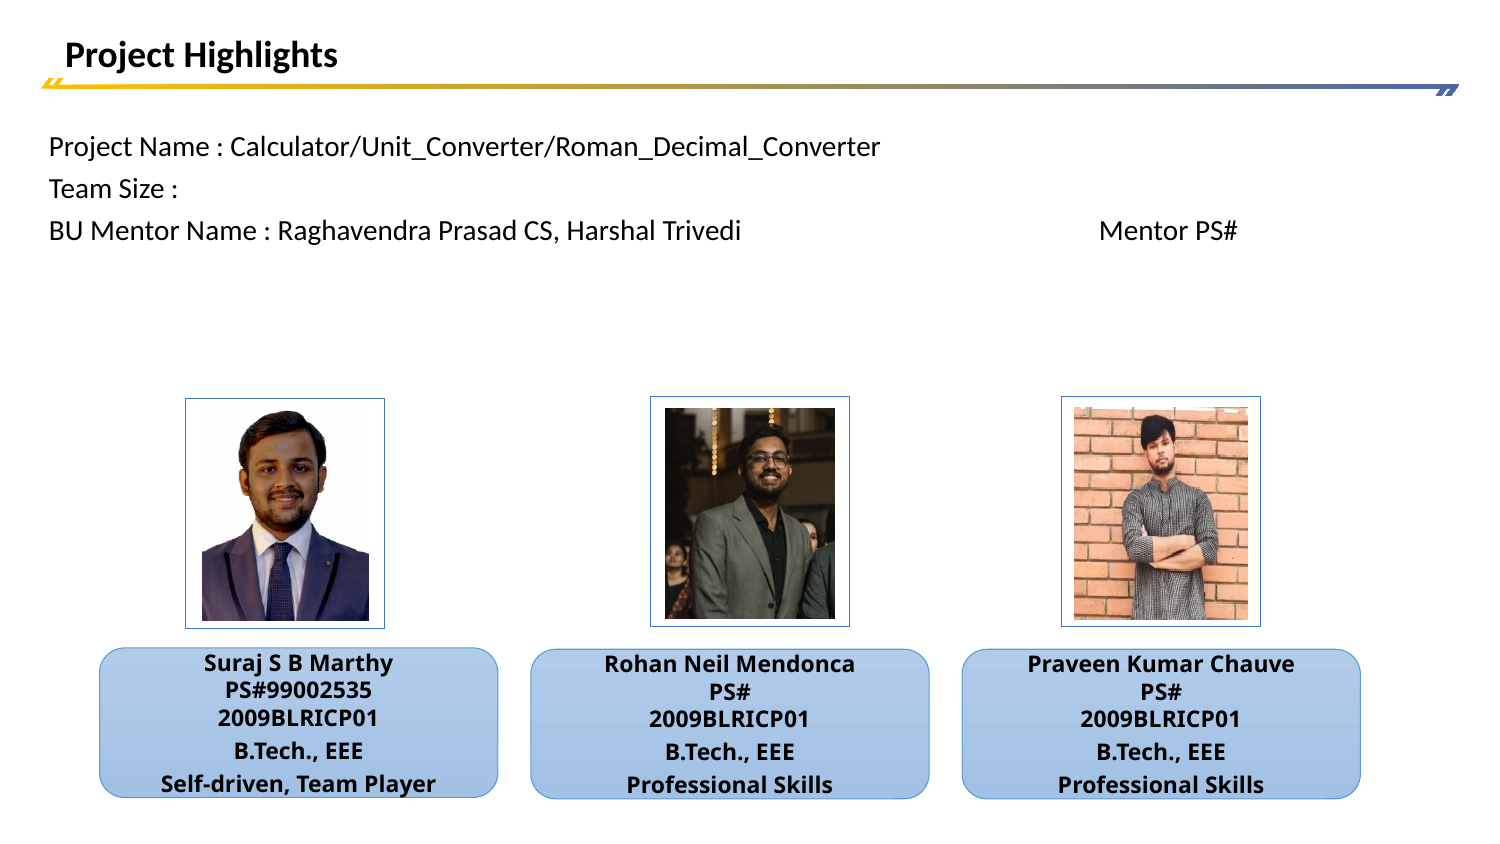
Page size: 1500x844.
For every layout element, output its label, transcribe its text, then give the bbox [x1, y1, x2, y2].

picture [665, 408, 835, 619]
picture [201, 405, 369, 621]
text_box [650, 396, 850, 627]
text_box Suraj S B Marthy PS#99002535 2009BLRICP01 B.Tech., EEE Self-driven, Team Player [99, 647, 499, 799]
list Project Name : Calculator/Unit_Converter/Roman_Decimal_Converter Team Size : BU Mentor Name : Raghavendra Prasad CS, Harshal Trivedi Mentor PS# [37, 114, 1316, 288]
text_box Rohan Neil Mendonca PS# 2009BLRICP01 B.Tech., EEE Professional Skills [530, 648, 930, 800]
title Project Highlights [50, 0, 1450, 83]
text_box [185, 398, 385, 629]
text_box [1061, 396, 1261, 627]
text_box Praveen Kumar Chauve PS# 2009BLRICP01 B.Tech., EEE Professional Skills [961, 648, 1361, 800]
picture [1074, 406, 1248, 620]
